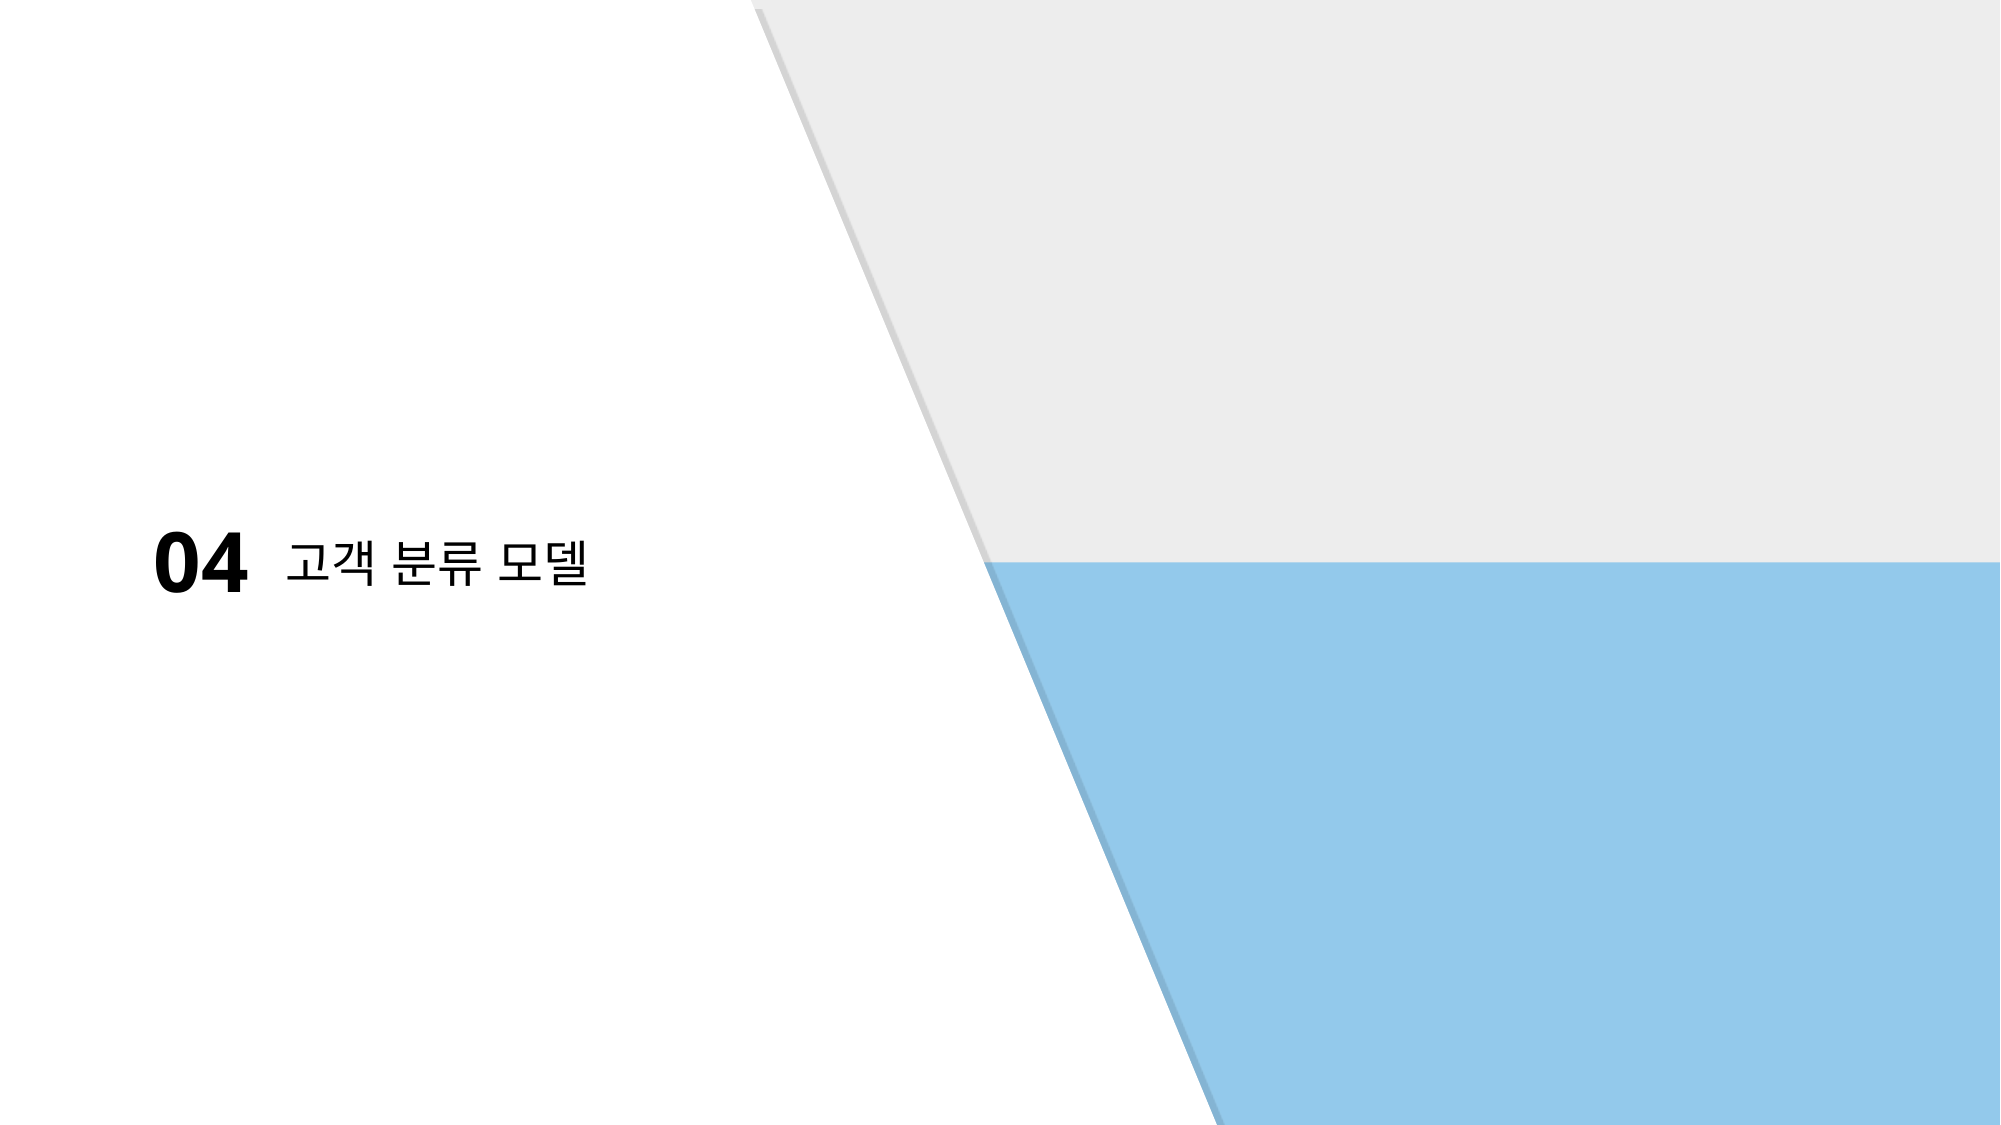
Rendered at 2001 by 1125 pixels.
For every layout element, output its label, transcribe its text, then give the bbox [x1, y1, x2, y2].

text_box 04 [91, 501, 312, 617]
text_box [0, 0, 1219, 1125]
text_box 고객 분류 모델 [312, 524, 608, 600]
text_box [753, 0, 2000, 563]
